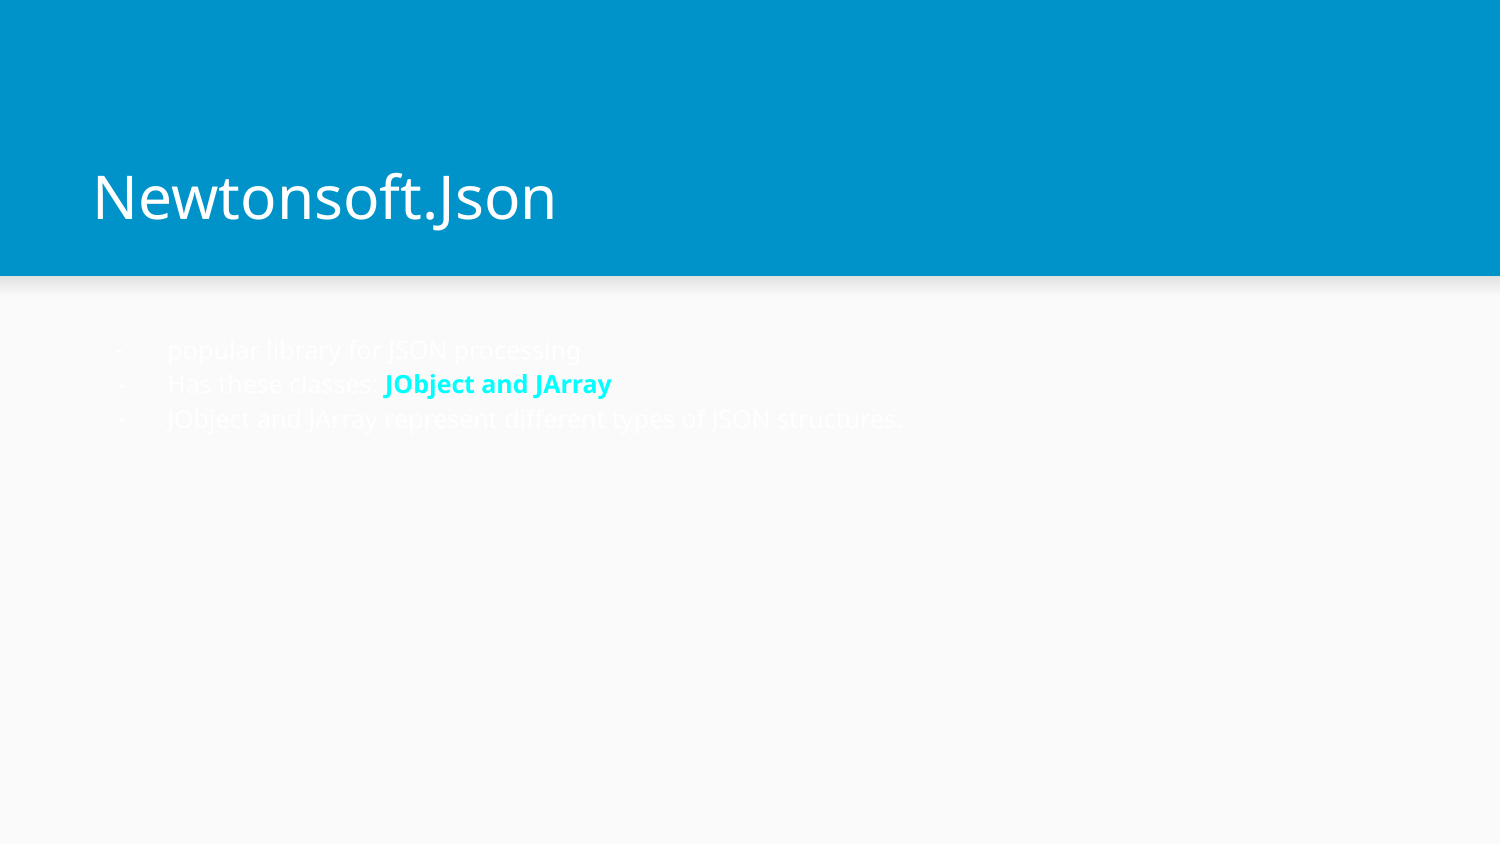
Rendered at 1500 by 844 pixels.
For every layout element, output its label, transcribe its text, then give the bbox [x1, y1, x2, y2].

list popular library for JSON processing Has these classes: JObject and JArray JObject and JArray represent different types of JSON structures. [77, 314, 1427, 760]
title Newtonsoft.Json [77, 121, 1427, 248]
